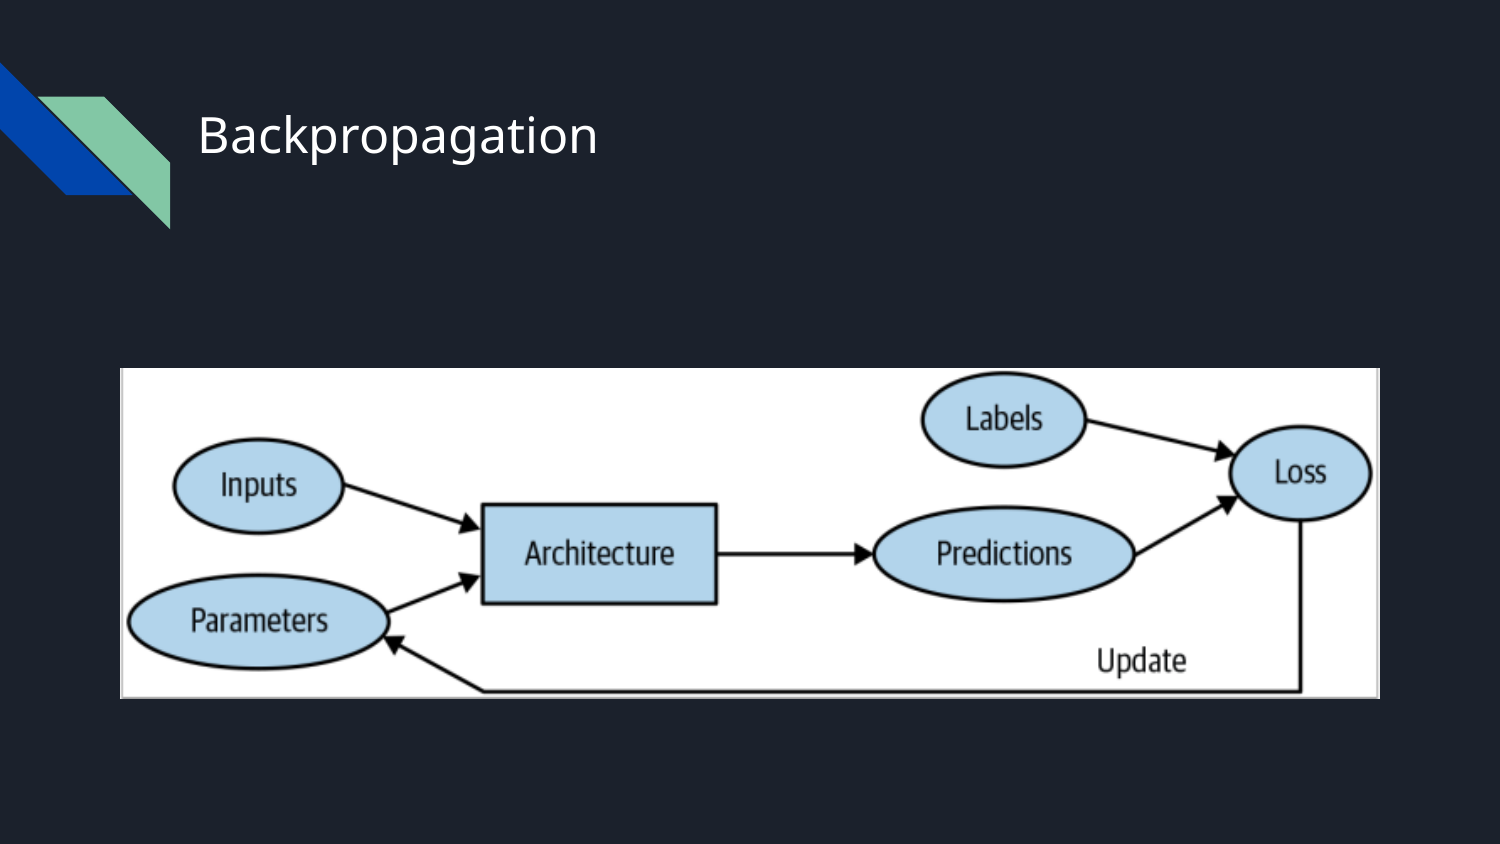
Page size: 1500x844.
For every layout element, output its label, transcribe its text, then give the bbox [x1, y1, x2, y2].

title Backpropagation [182, 88, 1338, 239]
picture [120, 368, 1380, 699]
